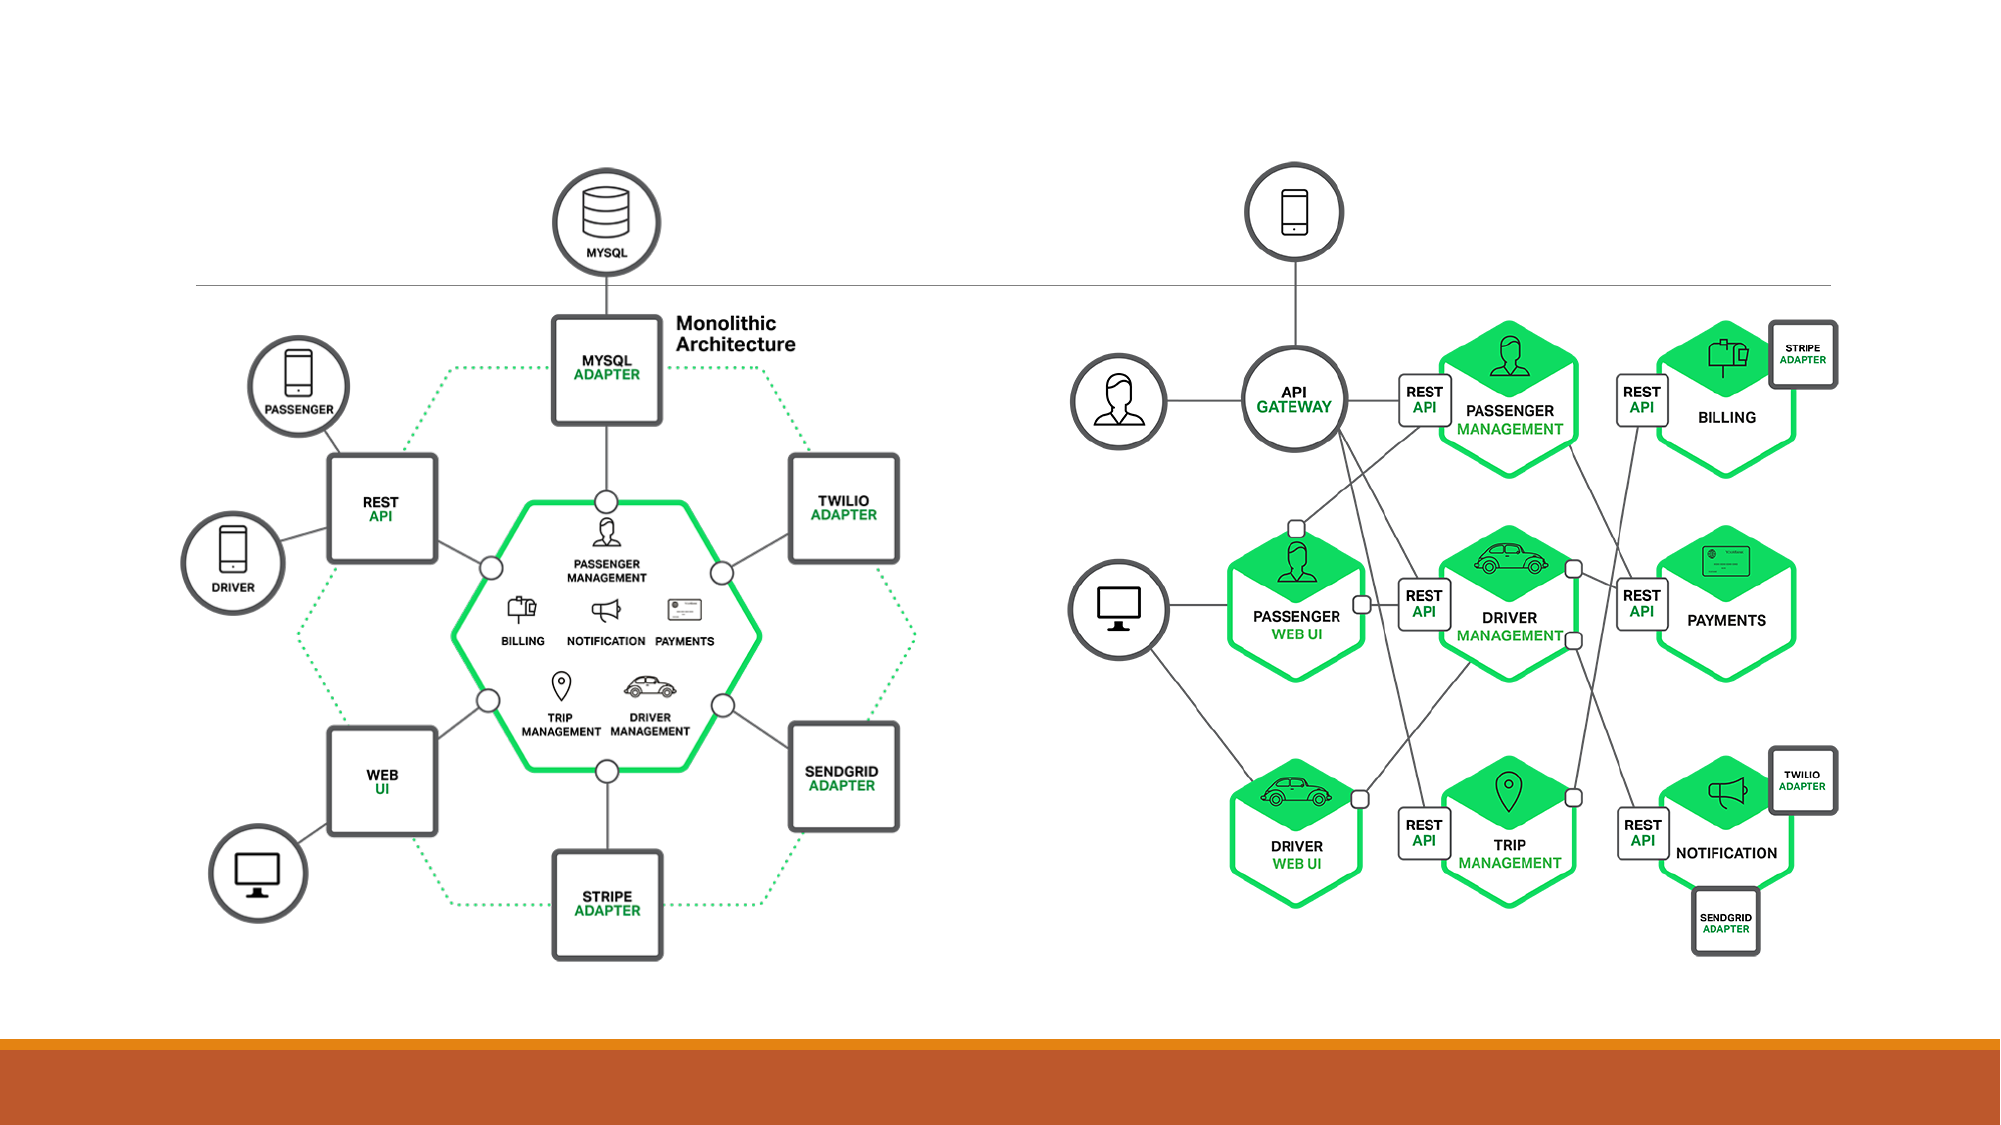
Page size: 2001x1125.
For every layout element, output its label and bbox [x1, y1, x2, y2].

picture [1055, 153, 1854, 969]
picture [169, 153, 942, 969]
